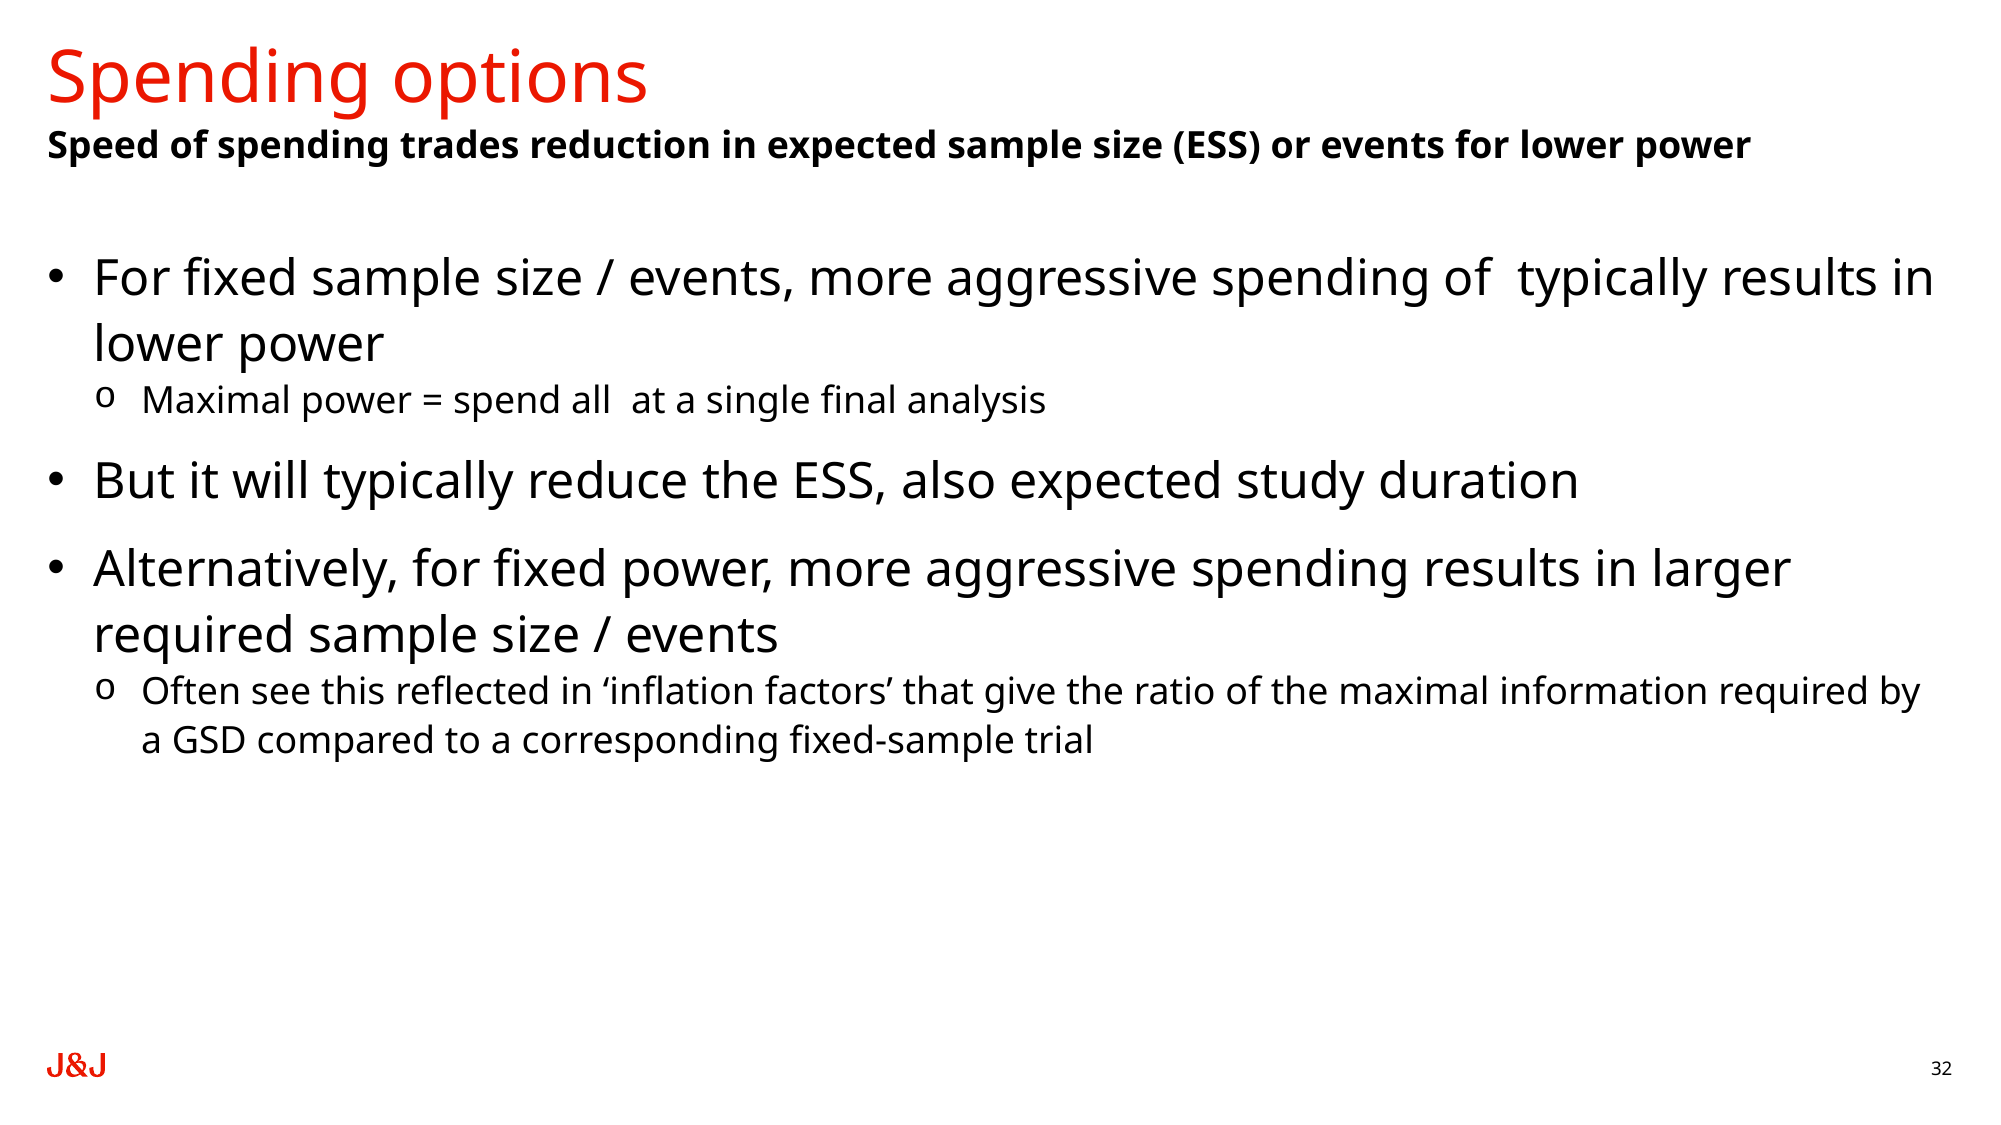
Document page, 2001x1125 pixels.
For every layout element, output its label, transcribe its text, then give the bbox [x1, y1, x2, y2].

slide_number 32 [1899, 1055, 1953, 1081]
subtitle Speed of spending trades reduction in expected sample size (ESS) or events for lower power [47, 117, 1952, 166]
title Spending options [47, 43, 1952, 117]
